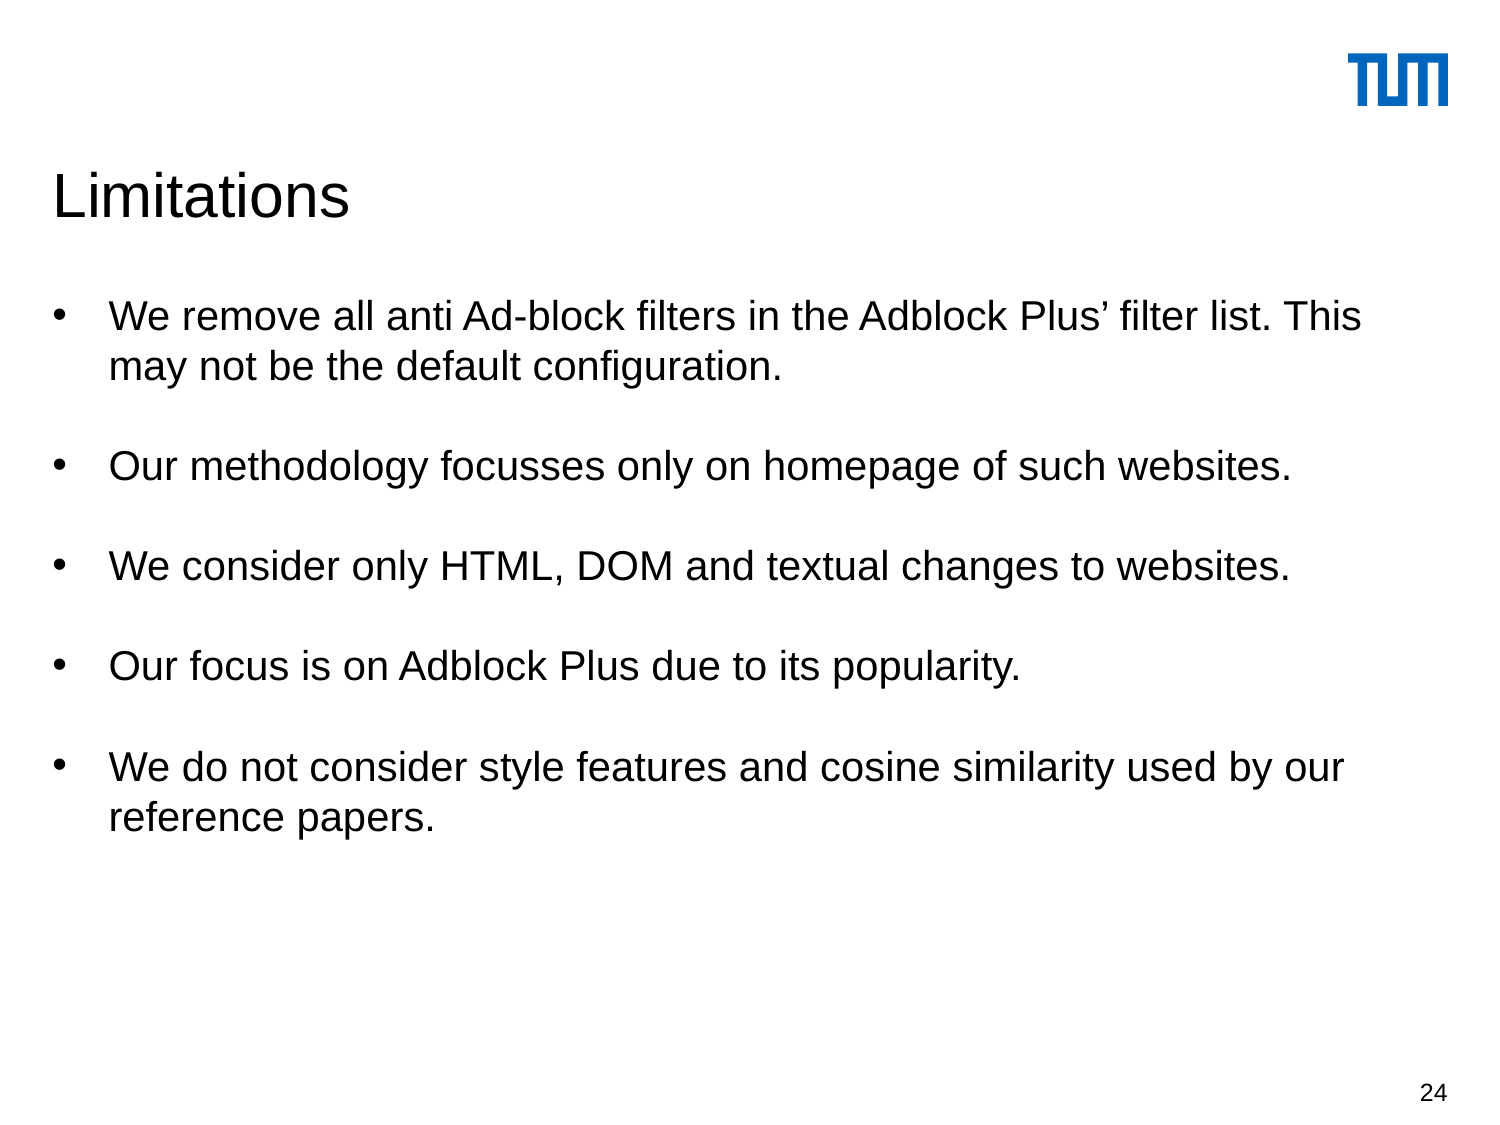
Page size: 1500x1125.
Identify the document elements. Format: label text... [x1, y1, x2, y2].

title Limitations [52, 162, 1449, 231]
slide_number 24 [1111, 1061, 1448, 1122]
list We remove all anti Ad-block filters in the Adblock Plus’ filter list. This may not be the default configuration. Our methodology focusses only on homepage of such websites. We consider only HTML, DOM and textual changes to websites. Our focus is on Adblock Plus due to its popularity. We do not consider style features and cosine similarity used by our reference papers. [52, 288, 1449, 1018]
